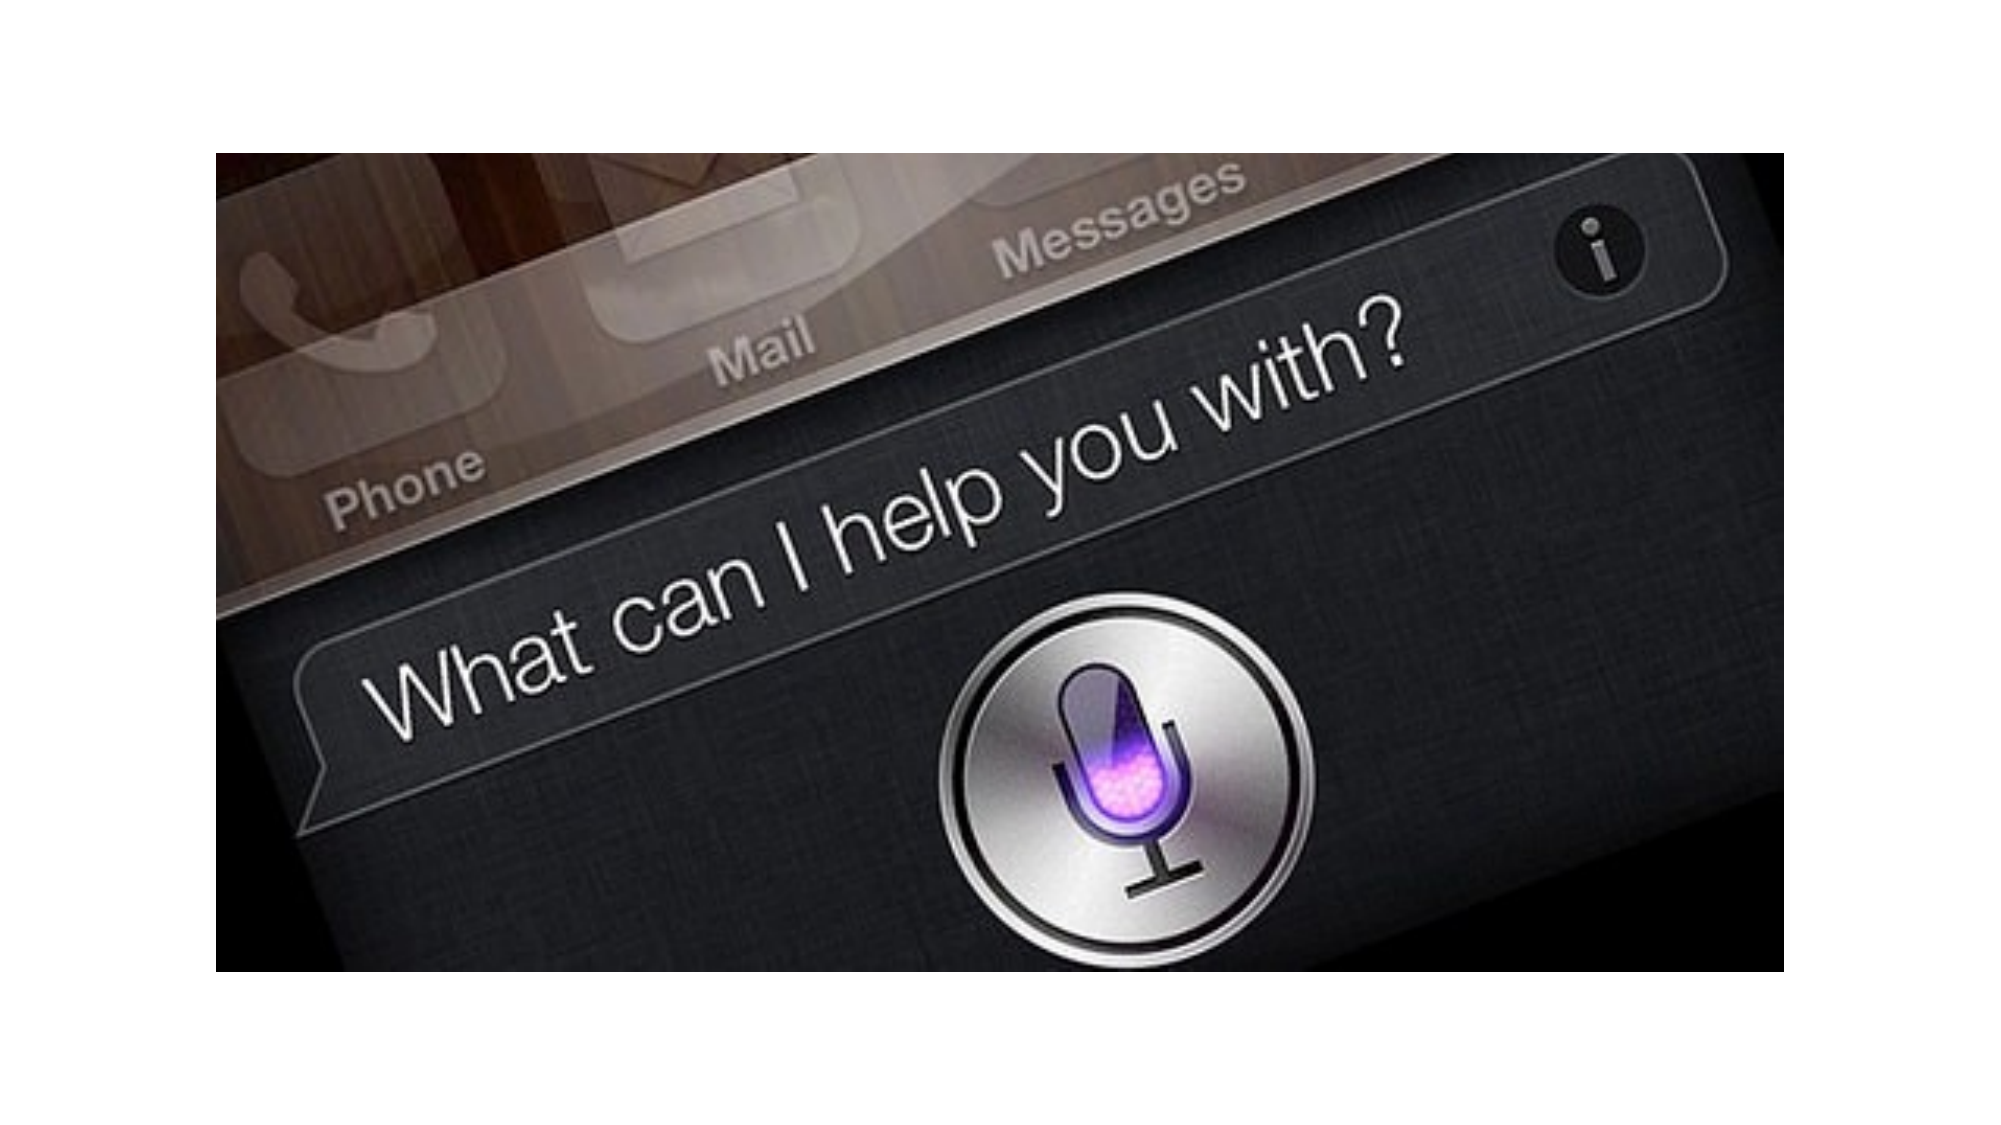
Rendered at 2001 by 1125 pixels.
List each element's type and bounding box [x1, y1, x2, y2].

picture [216, 153, 1784, 972]
